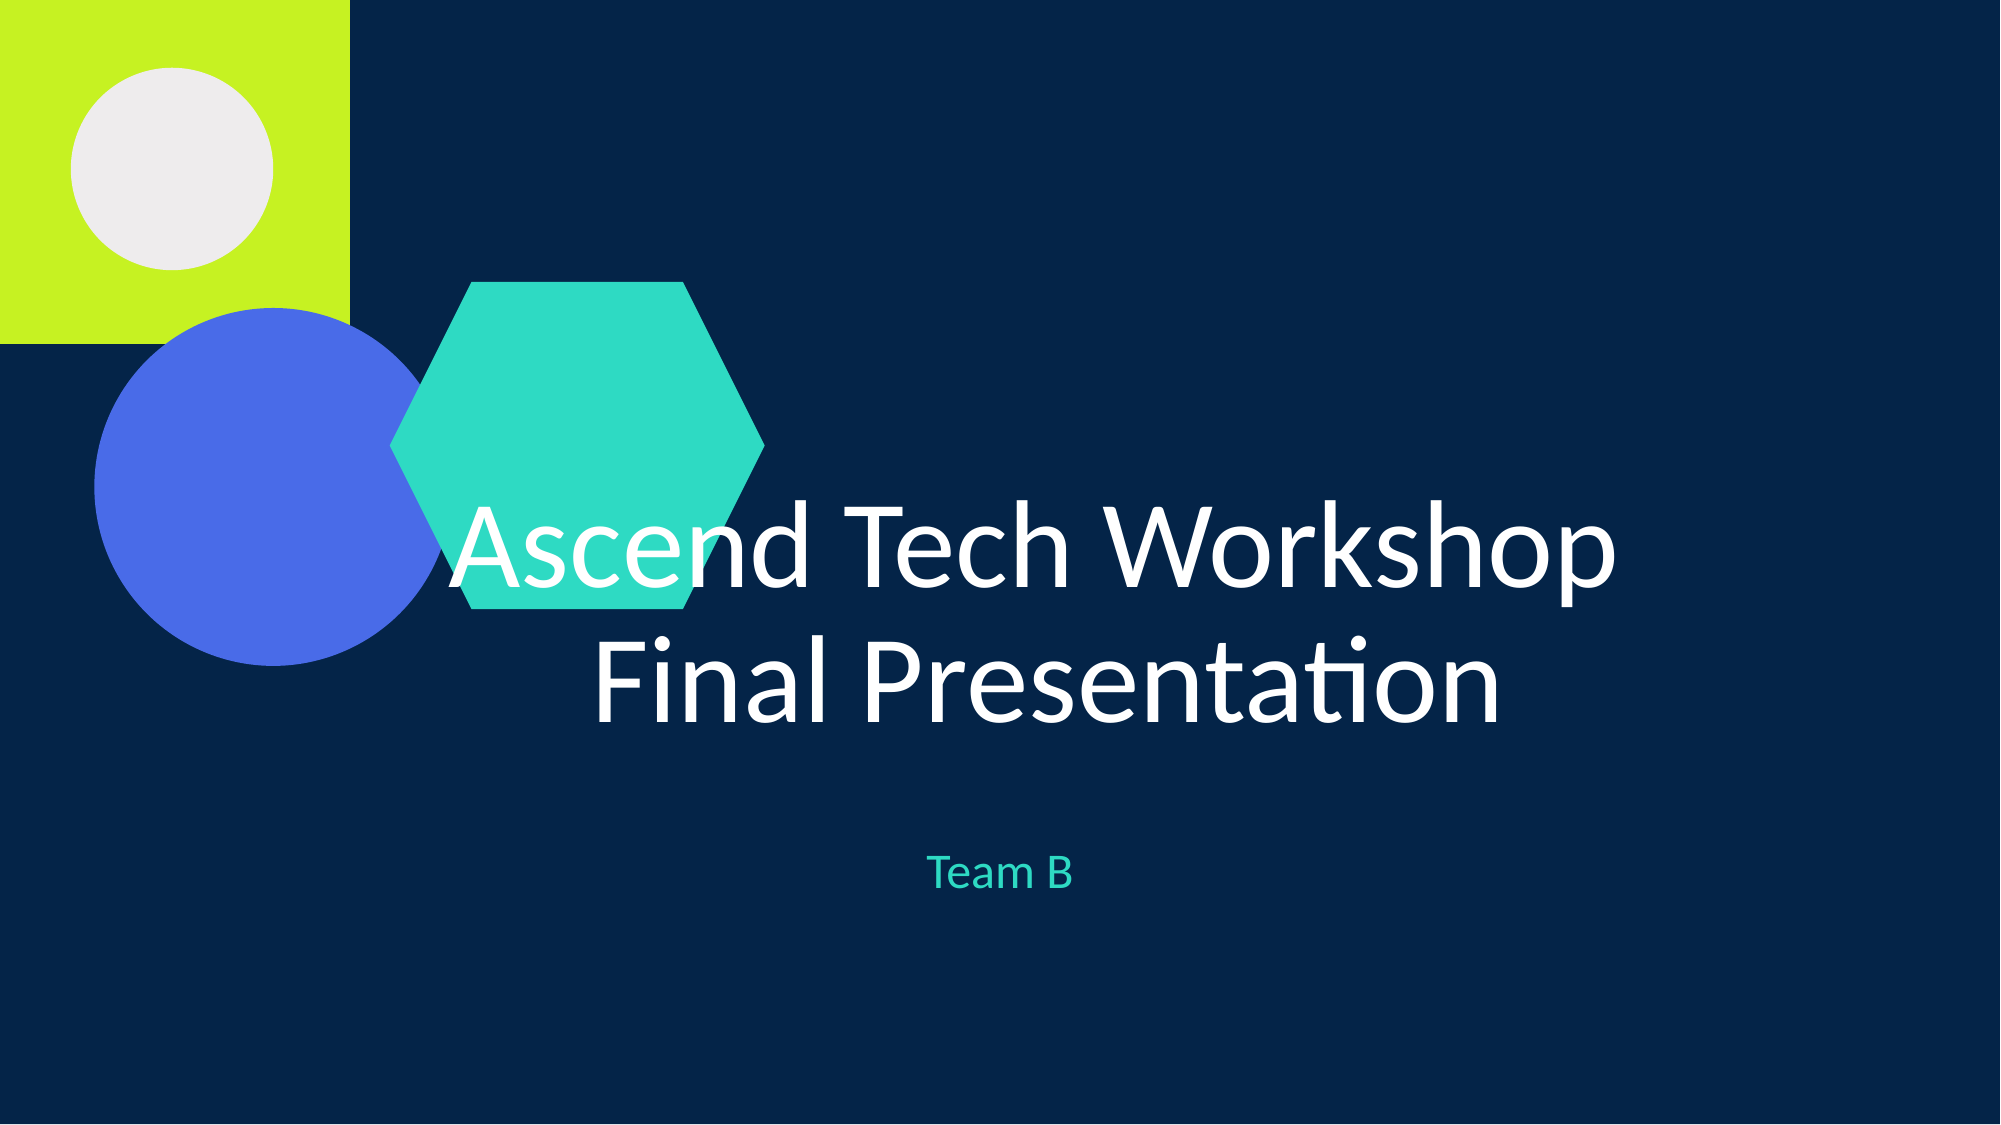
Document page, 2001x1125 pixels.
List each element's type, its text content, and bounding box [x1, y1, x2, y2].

title Ascend Tech Workshop Final Presentation [298, 365, 1799, 758]
subtitle Team B [782, 757, 1218, 1029]
